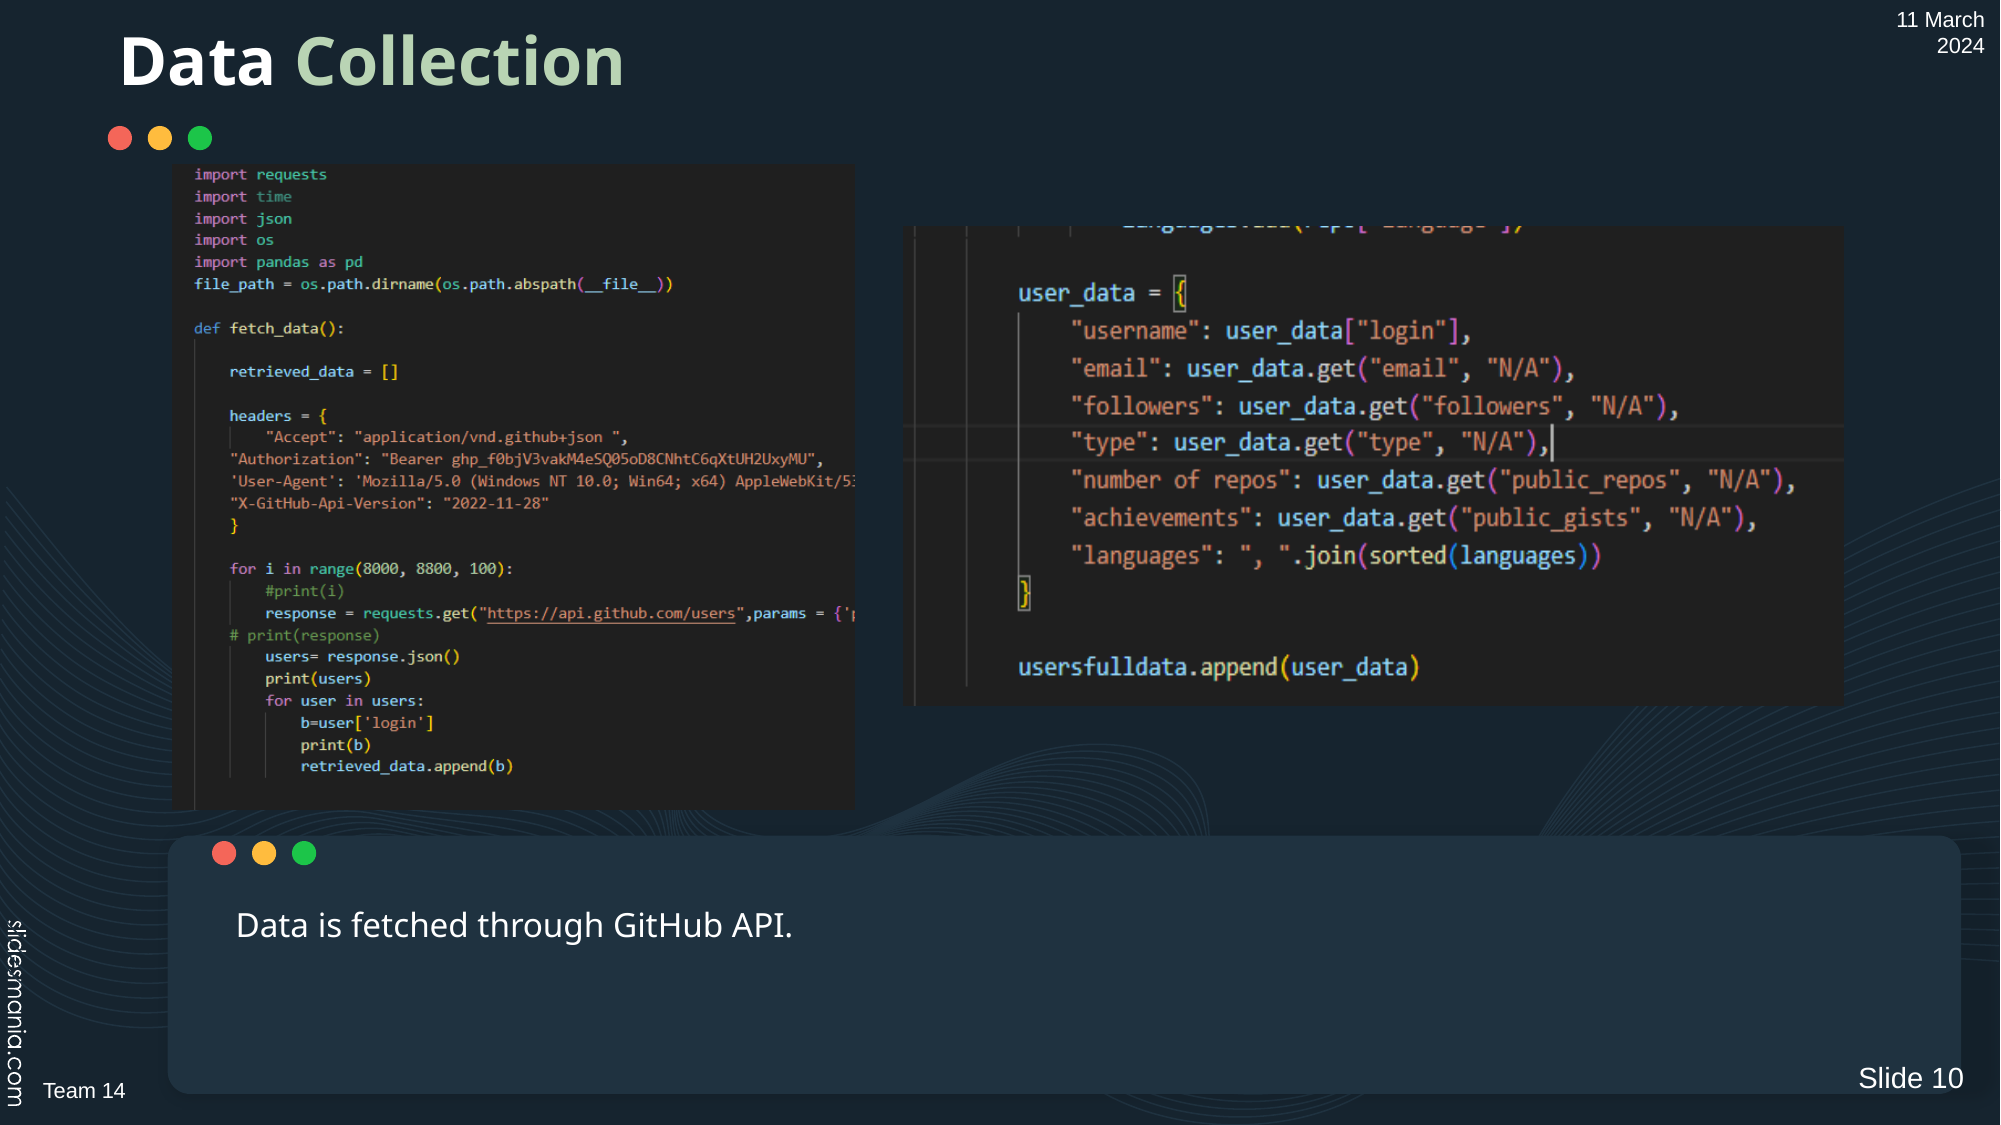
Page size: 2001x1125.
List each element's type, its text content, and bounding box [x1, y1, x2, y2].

text_box Team 14 [0, 1057, 150, 1121]
title Data Collection [98, 17, 1065, 116]
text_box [107, 125, 213, 151]
list Data is fetched through GitHub API. [215, 878, 1951, 1060]
text_box 11 March 2024 [1843, 0, 2000, 63]
picture [171, 164, 855, 810]
text_box [167, 835, 1962, 1094]
picture [902, 225, 1844, 706]
text_box Slide 10 [1841, 1050, 2000, 1117]
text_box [211, 840, 317, 866]
